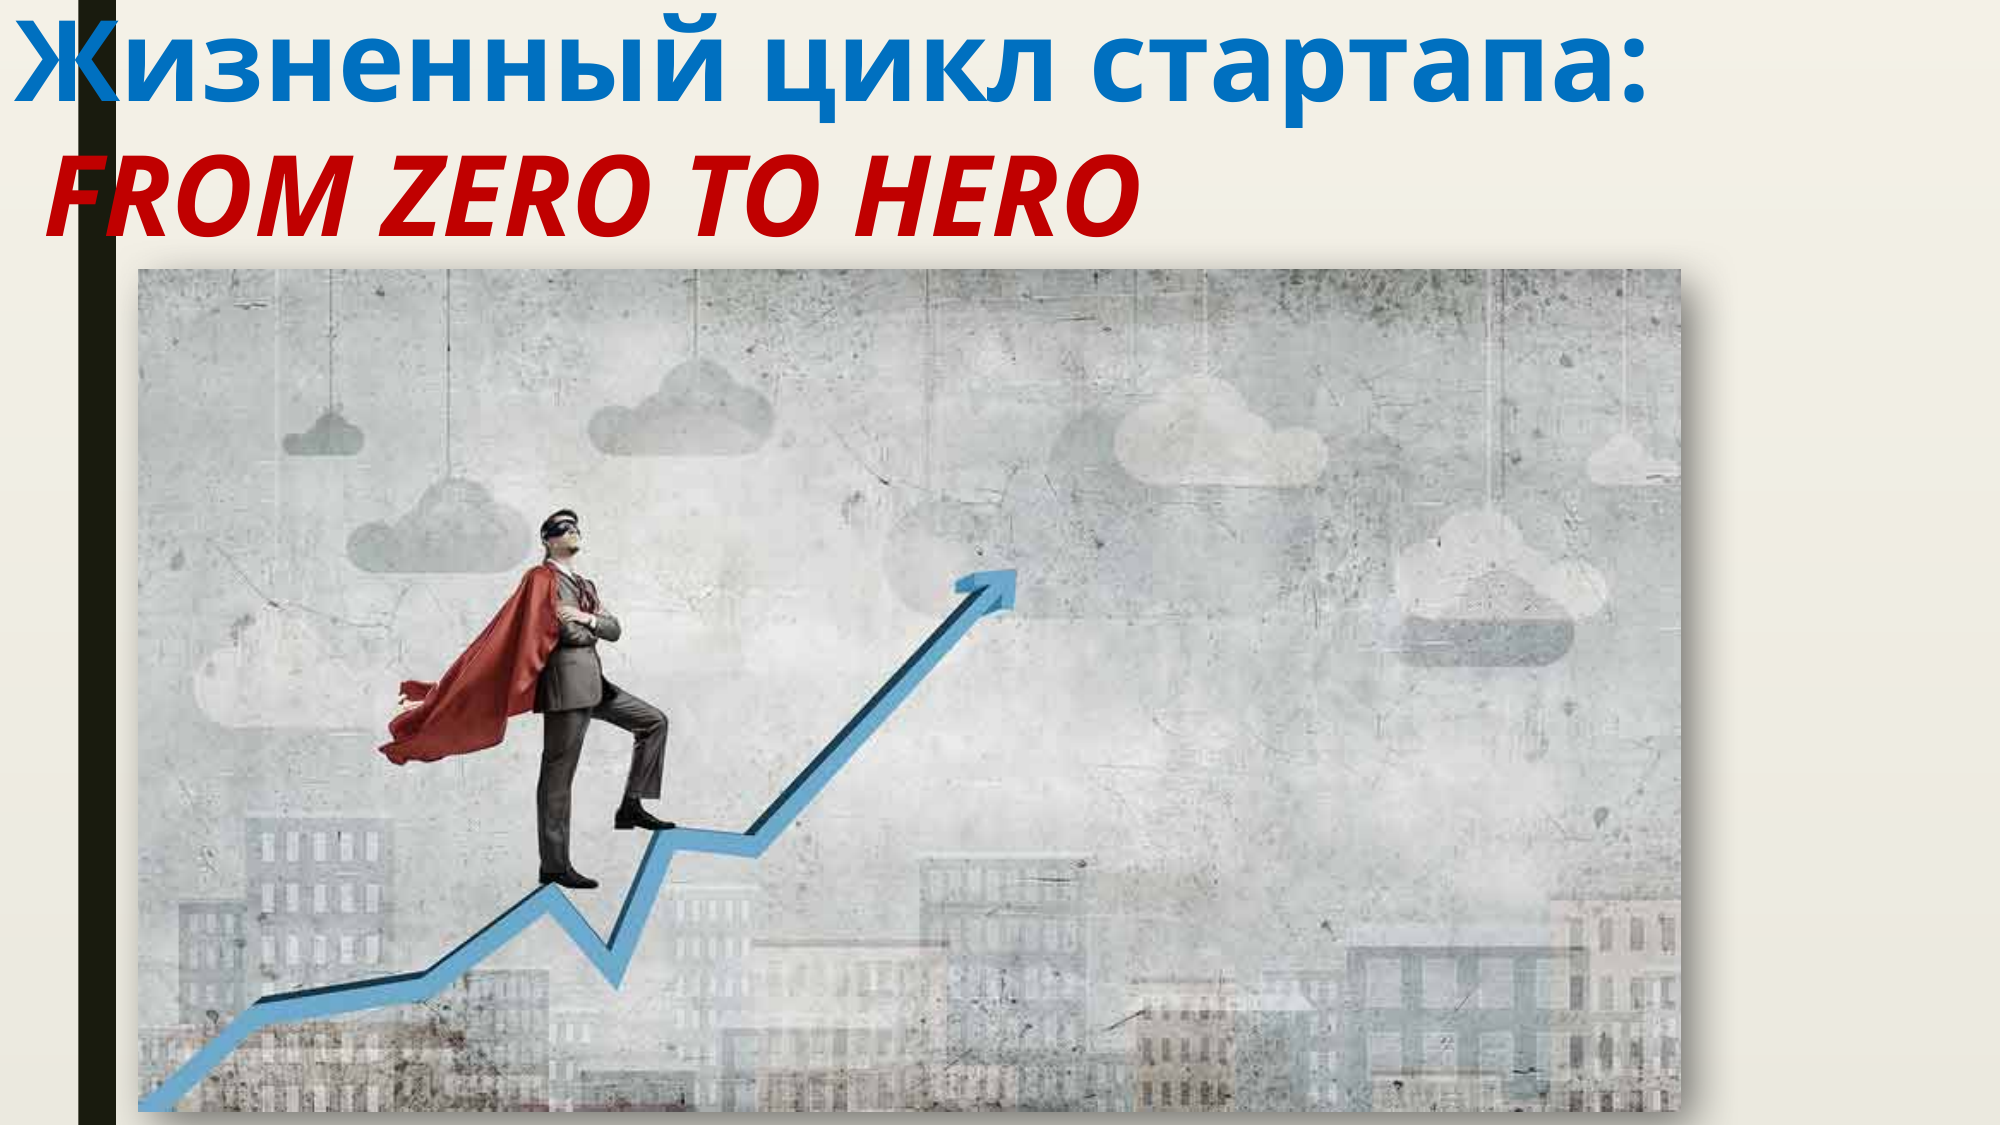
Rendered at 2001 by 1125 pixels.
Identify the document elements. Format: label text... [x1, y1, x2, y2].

text_box Жизненный цикл стартапа: FROM ZERO TO HERO [0, 0, 1667, 267]
picture [138, 269, 1681, 1112]
